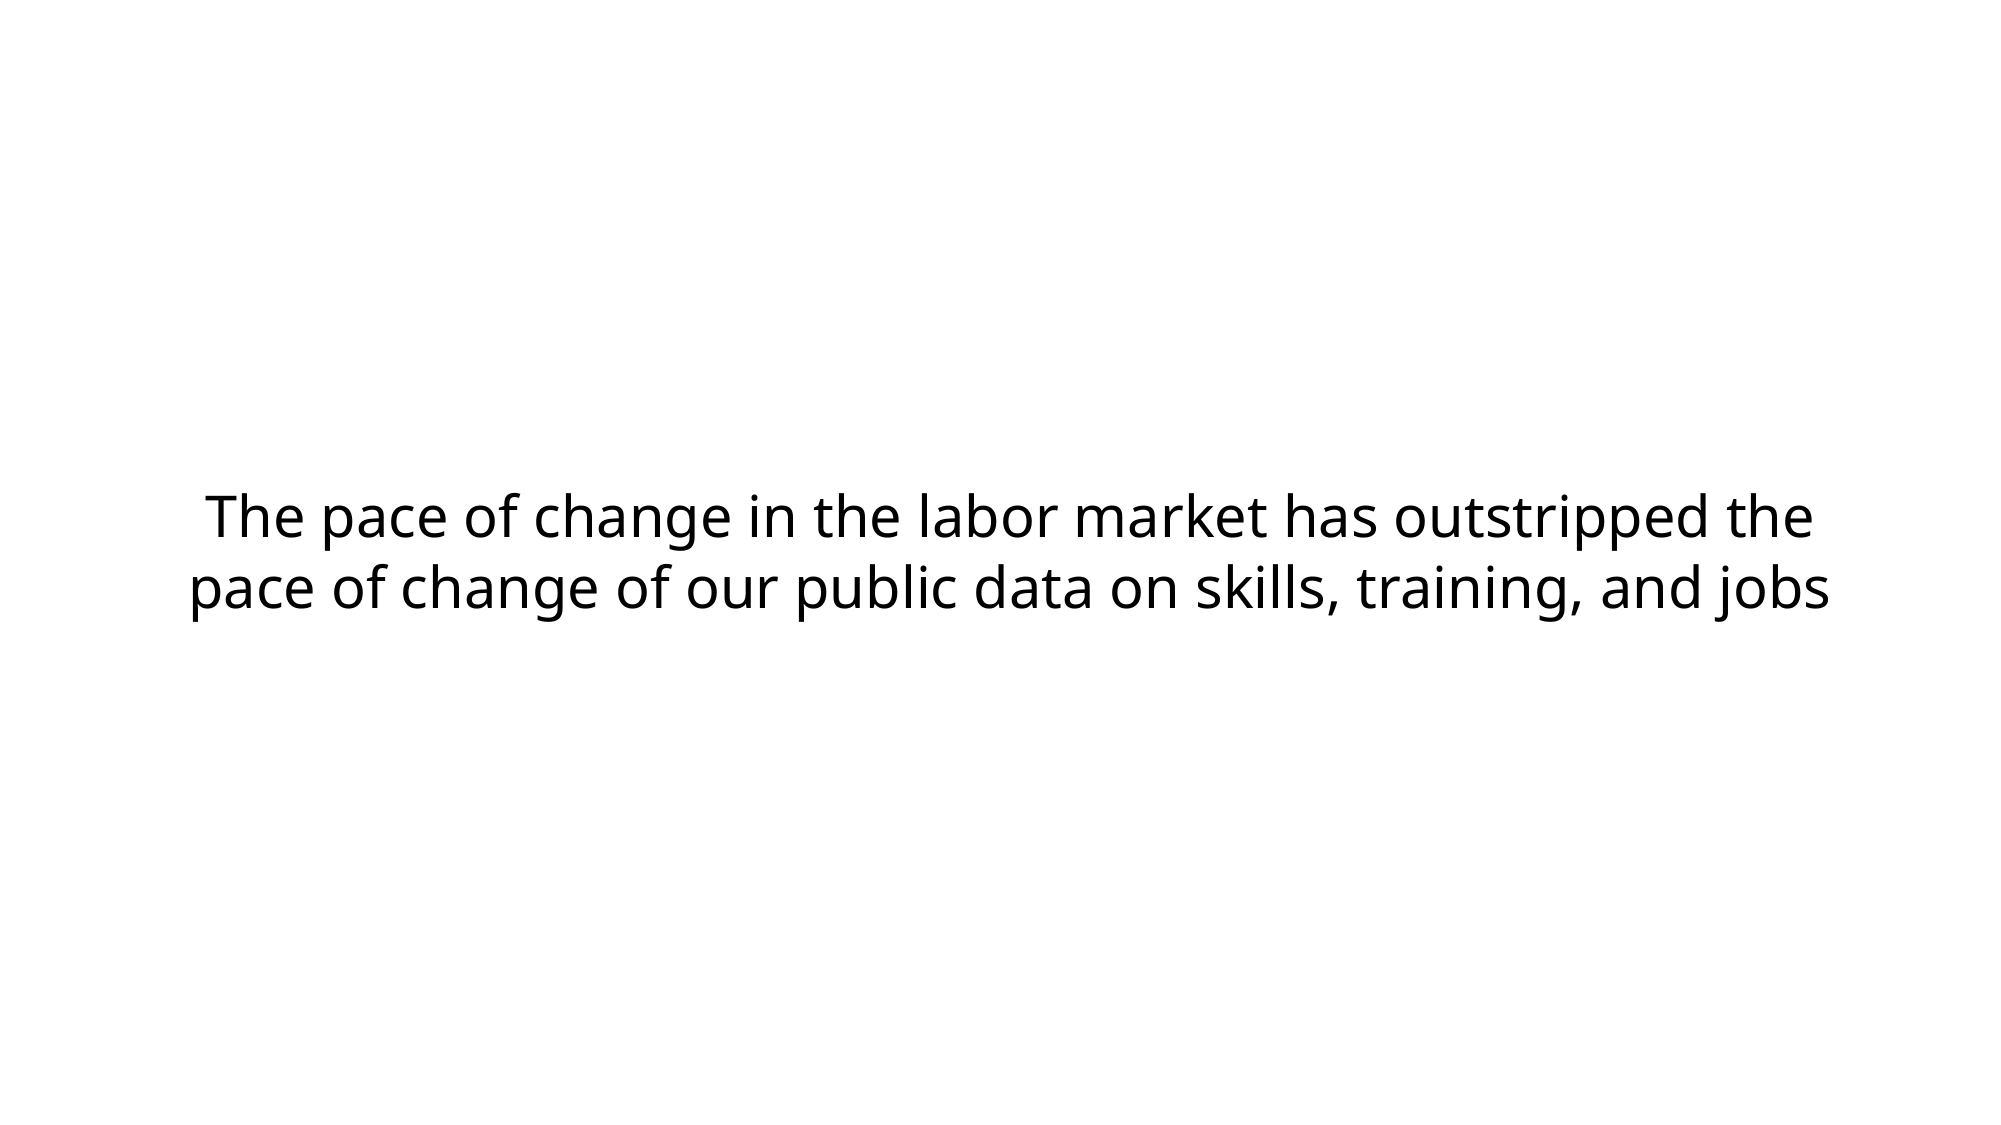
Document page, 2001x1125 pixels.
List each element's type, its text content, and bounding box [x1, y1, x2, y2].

title The pace of change in the labor market has outstripped the pace of change of our public data on skills, training, and jobs [148, 443, 1874, 661]
